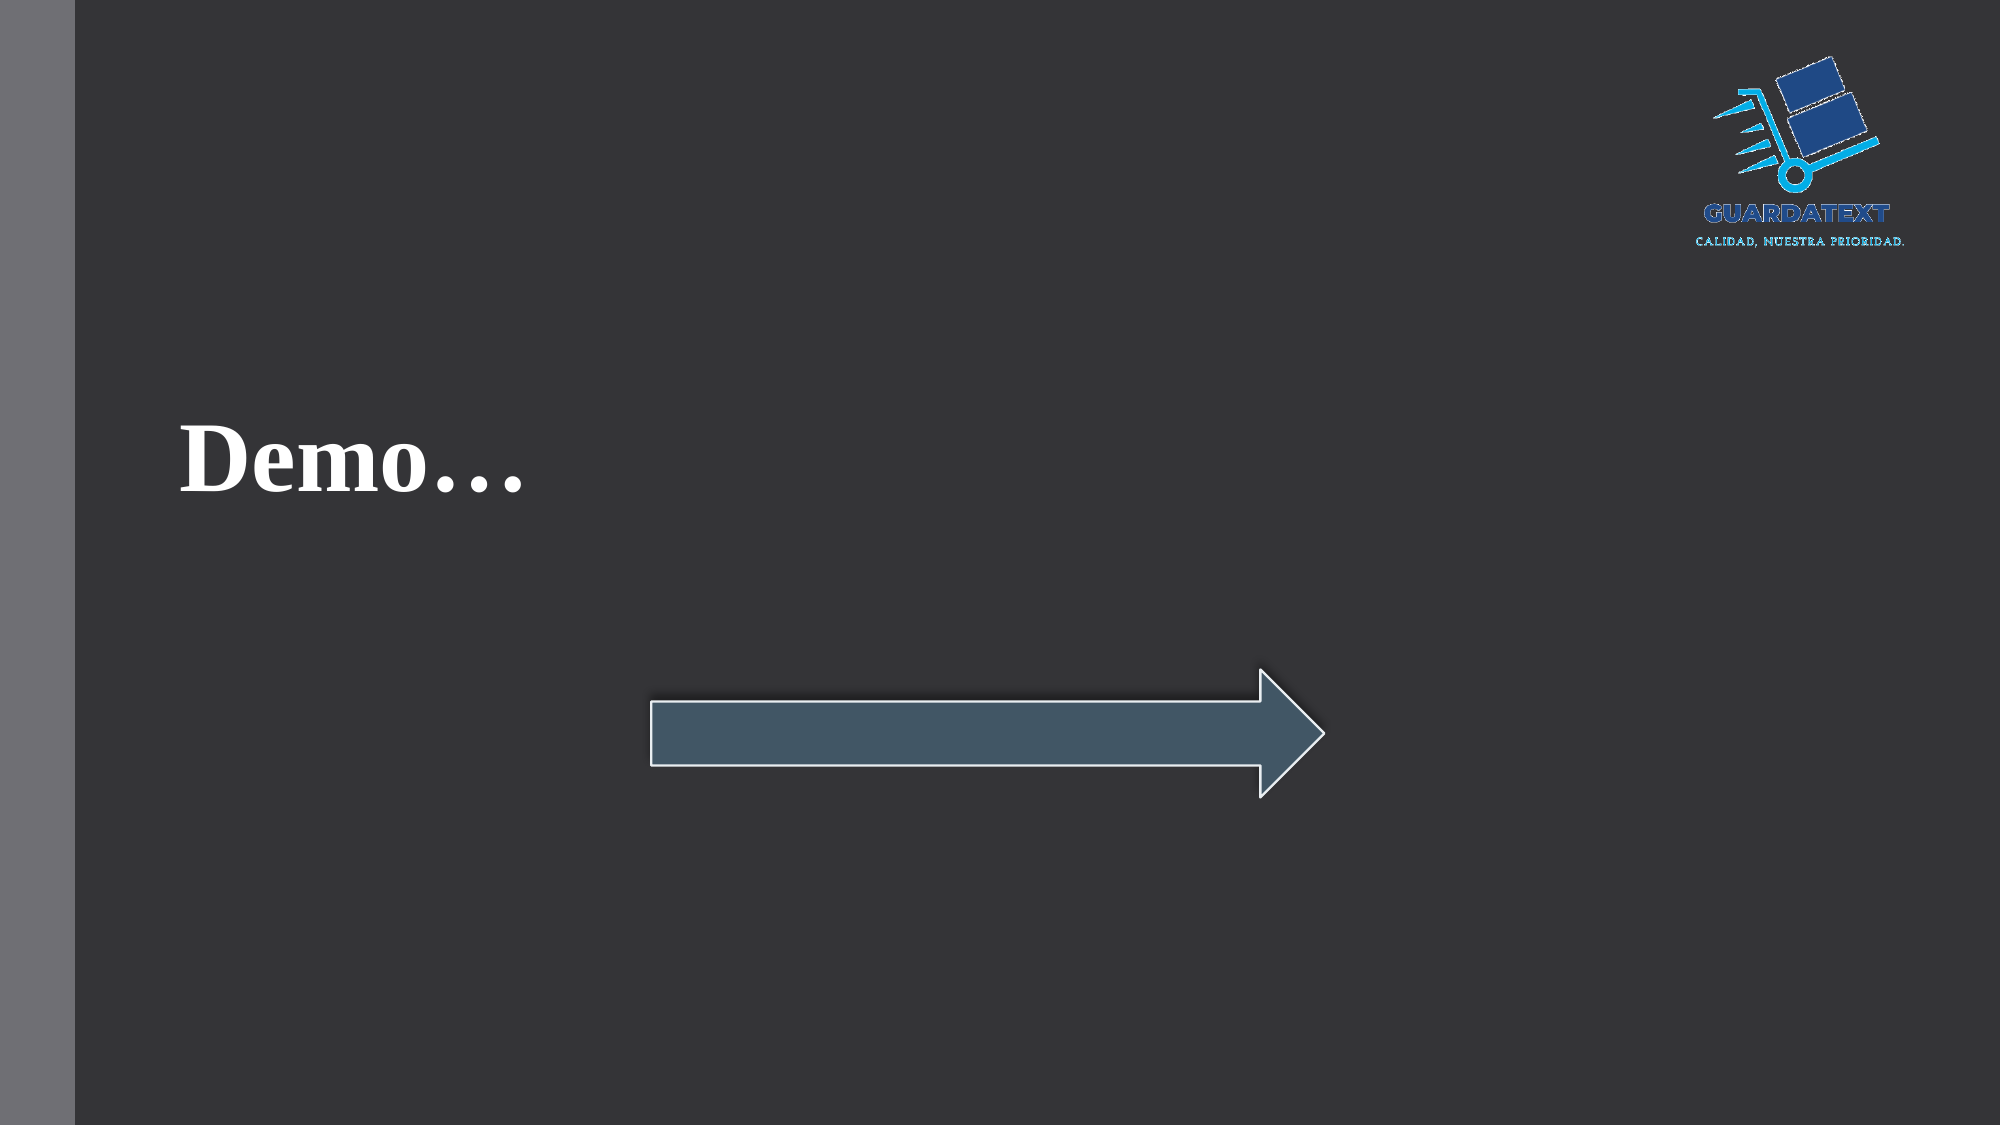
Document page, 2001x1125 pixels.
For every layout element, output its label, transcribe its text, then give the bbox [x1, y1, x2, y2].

picture [1637, 34, 1946, 278]
text_box [650, 668, 1326, 799]
text_box Demo… [164, 383, 652, 519]
